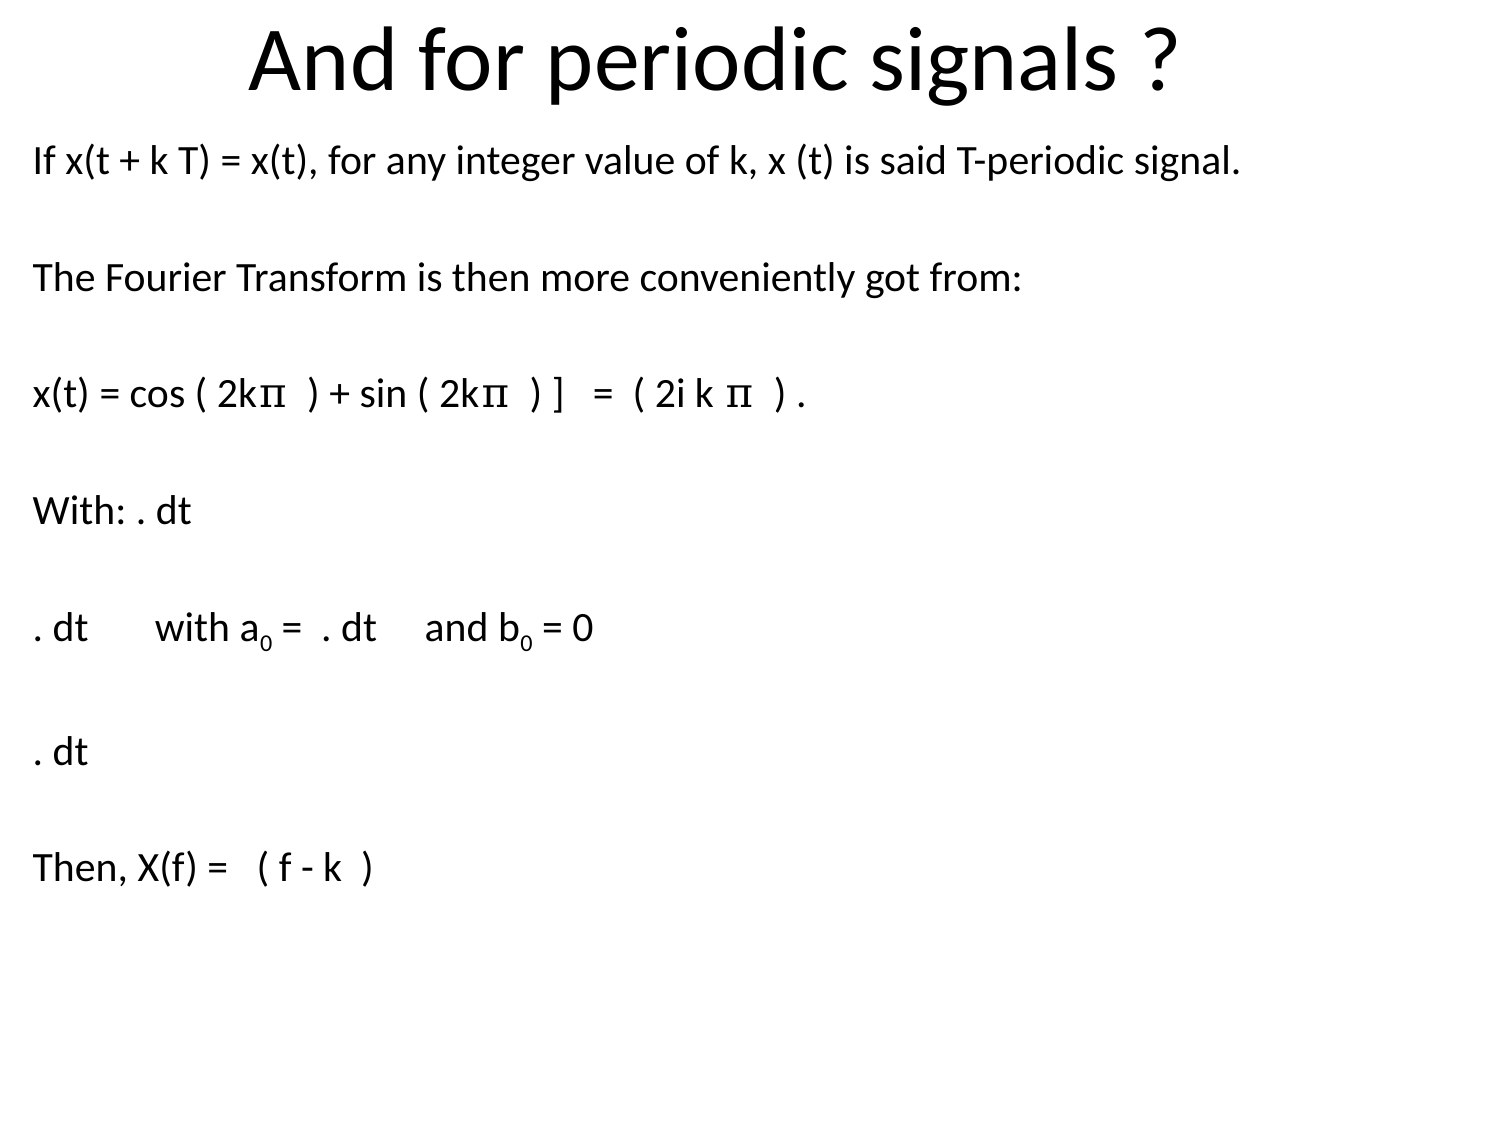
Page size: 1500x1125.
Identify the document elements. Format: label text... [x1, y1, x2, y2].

title And for periodic signals ? [41, 0, 1392, 148]
